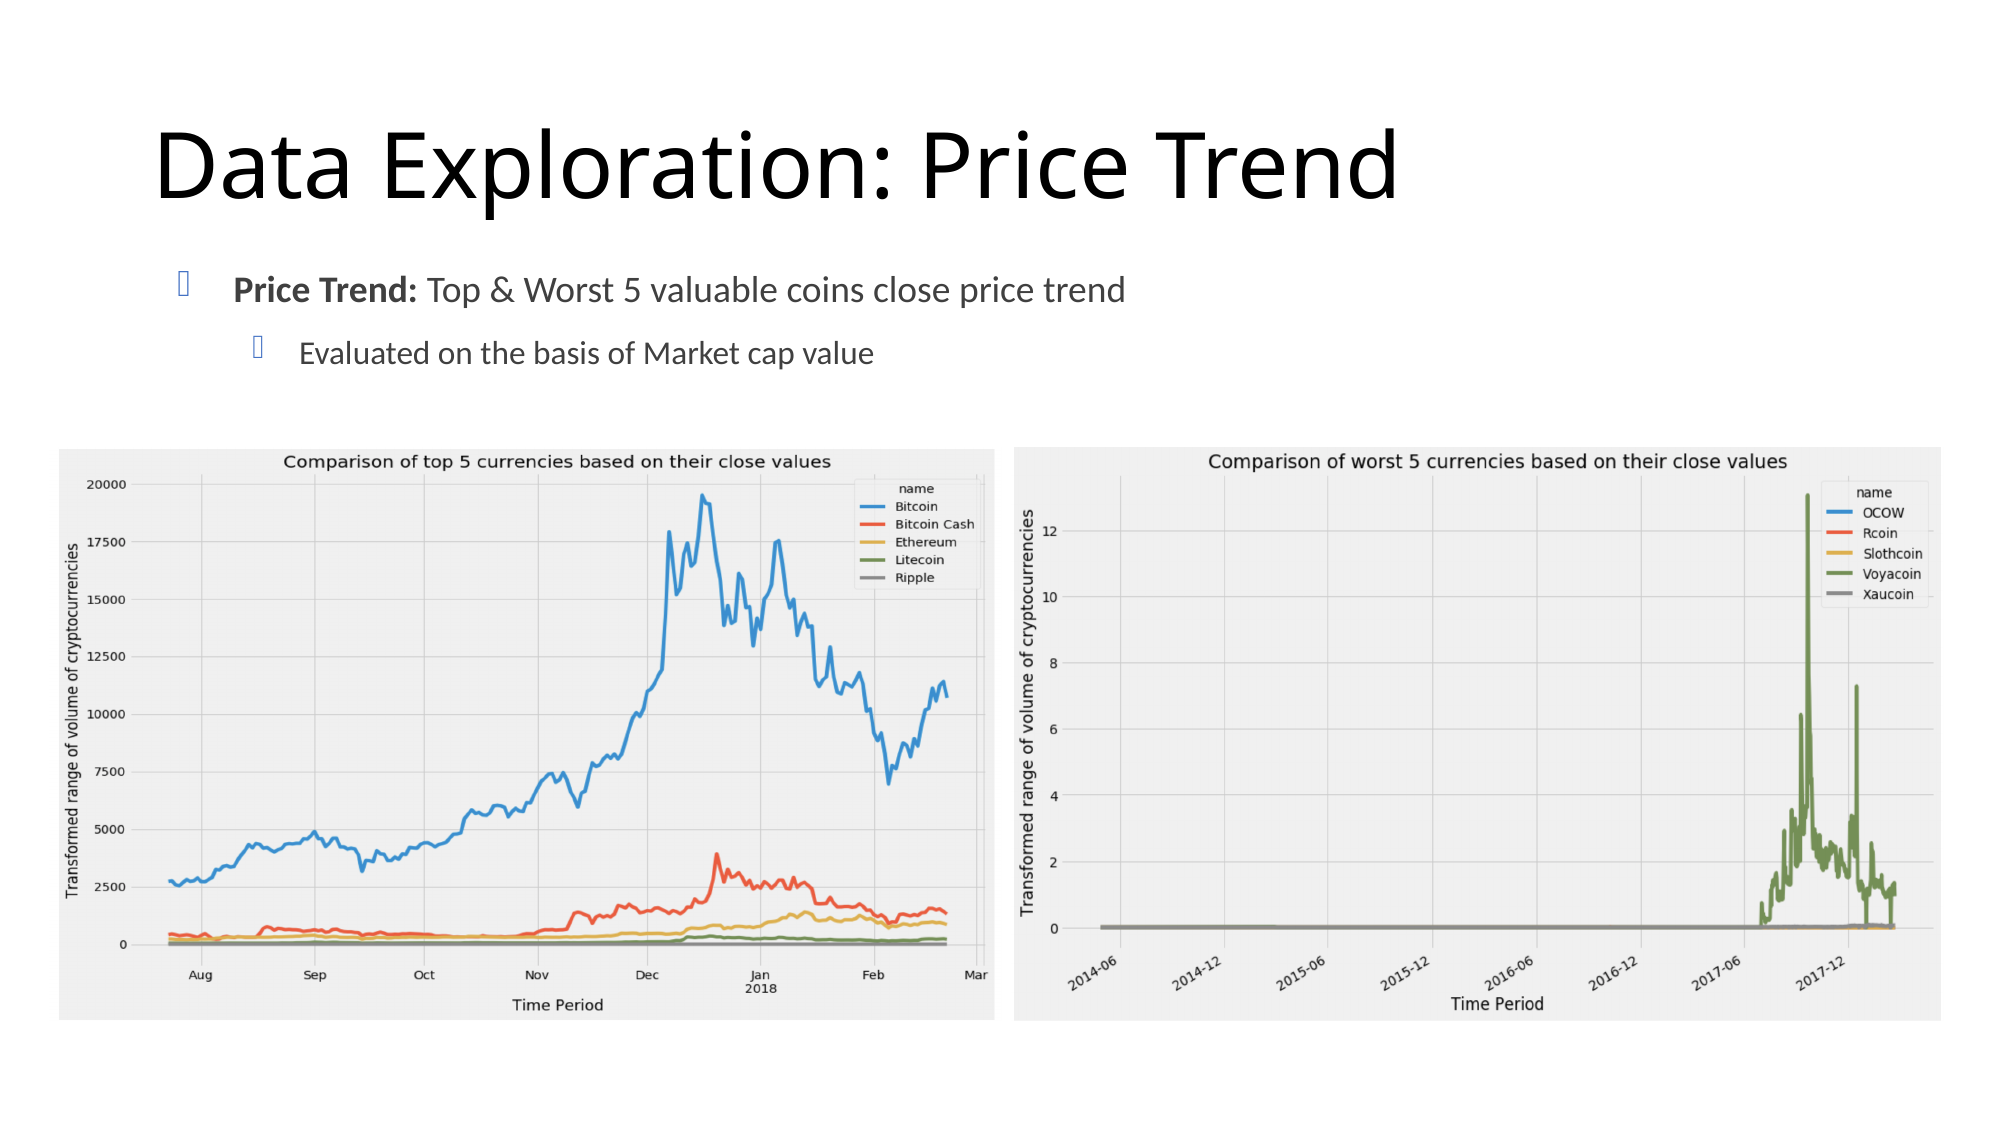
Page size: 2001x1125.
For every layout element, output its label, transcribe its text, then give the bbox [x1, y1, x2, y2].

title Data Exploration: Price Trend [137, 59, 1863, 278]
picture [1011, 447, 1944, 1021]
text_box Price Trend: Top & Worst 5 valuable coins close price trend Evaluated on the basis of Market cap value [162, 257, 1625, 430]
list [49, 447, 1002, 1021]
